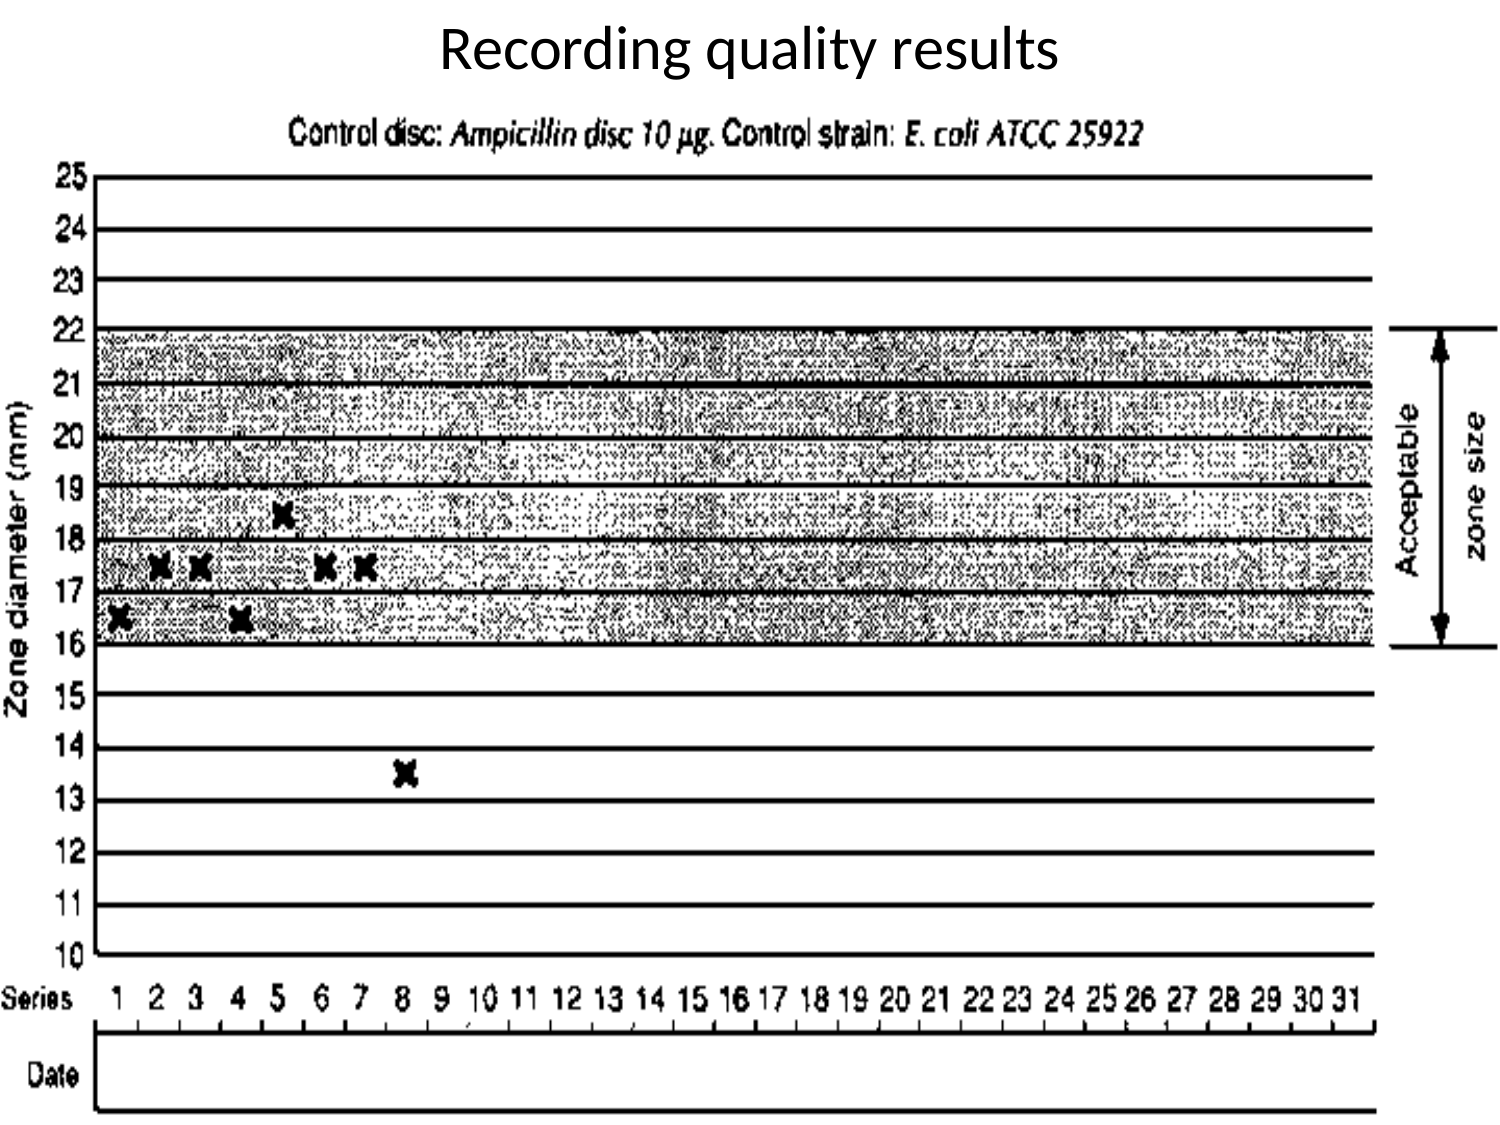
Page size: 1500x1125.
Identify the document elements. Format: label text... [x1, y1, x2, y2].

title Recording quality results [75, 0, 1425, 90]
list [0, 113, 1500, 1125]
